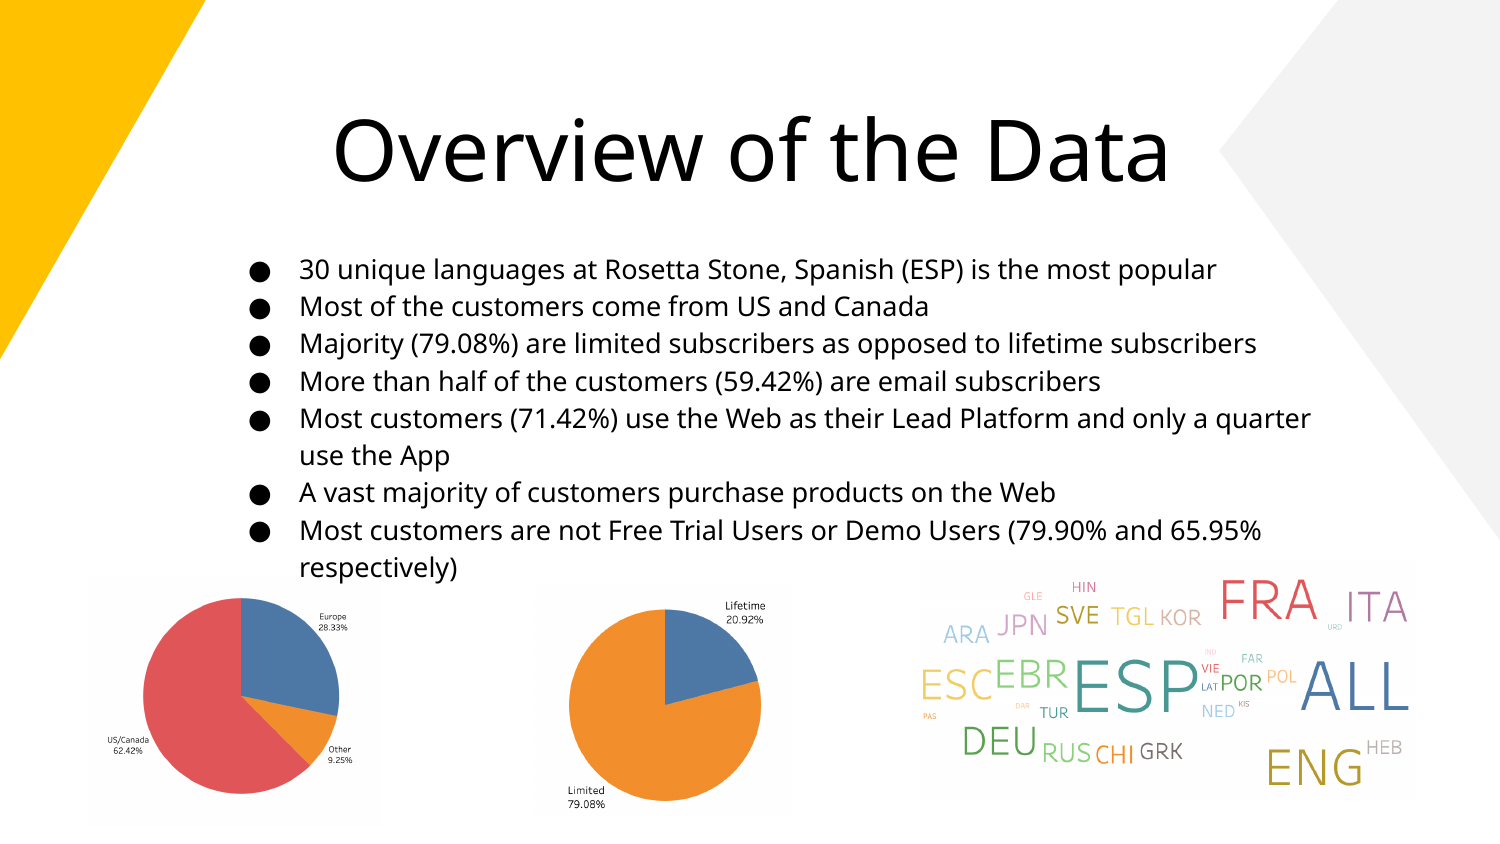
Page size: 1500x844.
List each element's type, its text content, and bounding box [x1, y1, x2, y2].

text_box 30 unique languages at Rosetta Stone, Spanish (ESP) is the most popular Most of the customers come from US and Canada Majority (79.08%) are limited subscribers as opposed to lifetime subscribers More than half of the customers (59.42%) are email subscribers Most customers (71.42%) use the Web as their Lead Platform and only a quarter use the App A vast majority of customers purchase products on the Web Most customers are not Free Trial Users or Demo Users (79.90% and 65.95% respectively) [209, 232, 1364, 711]
picture [88, 575, 381, 827]
picture [530, 584, 797, 819]
title Overview of the Data [88, 80, 1418, 175]
picture [913, 558, 1418, 800]
